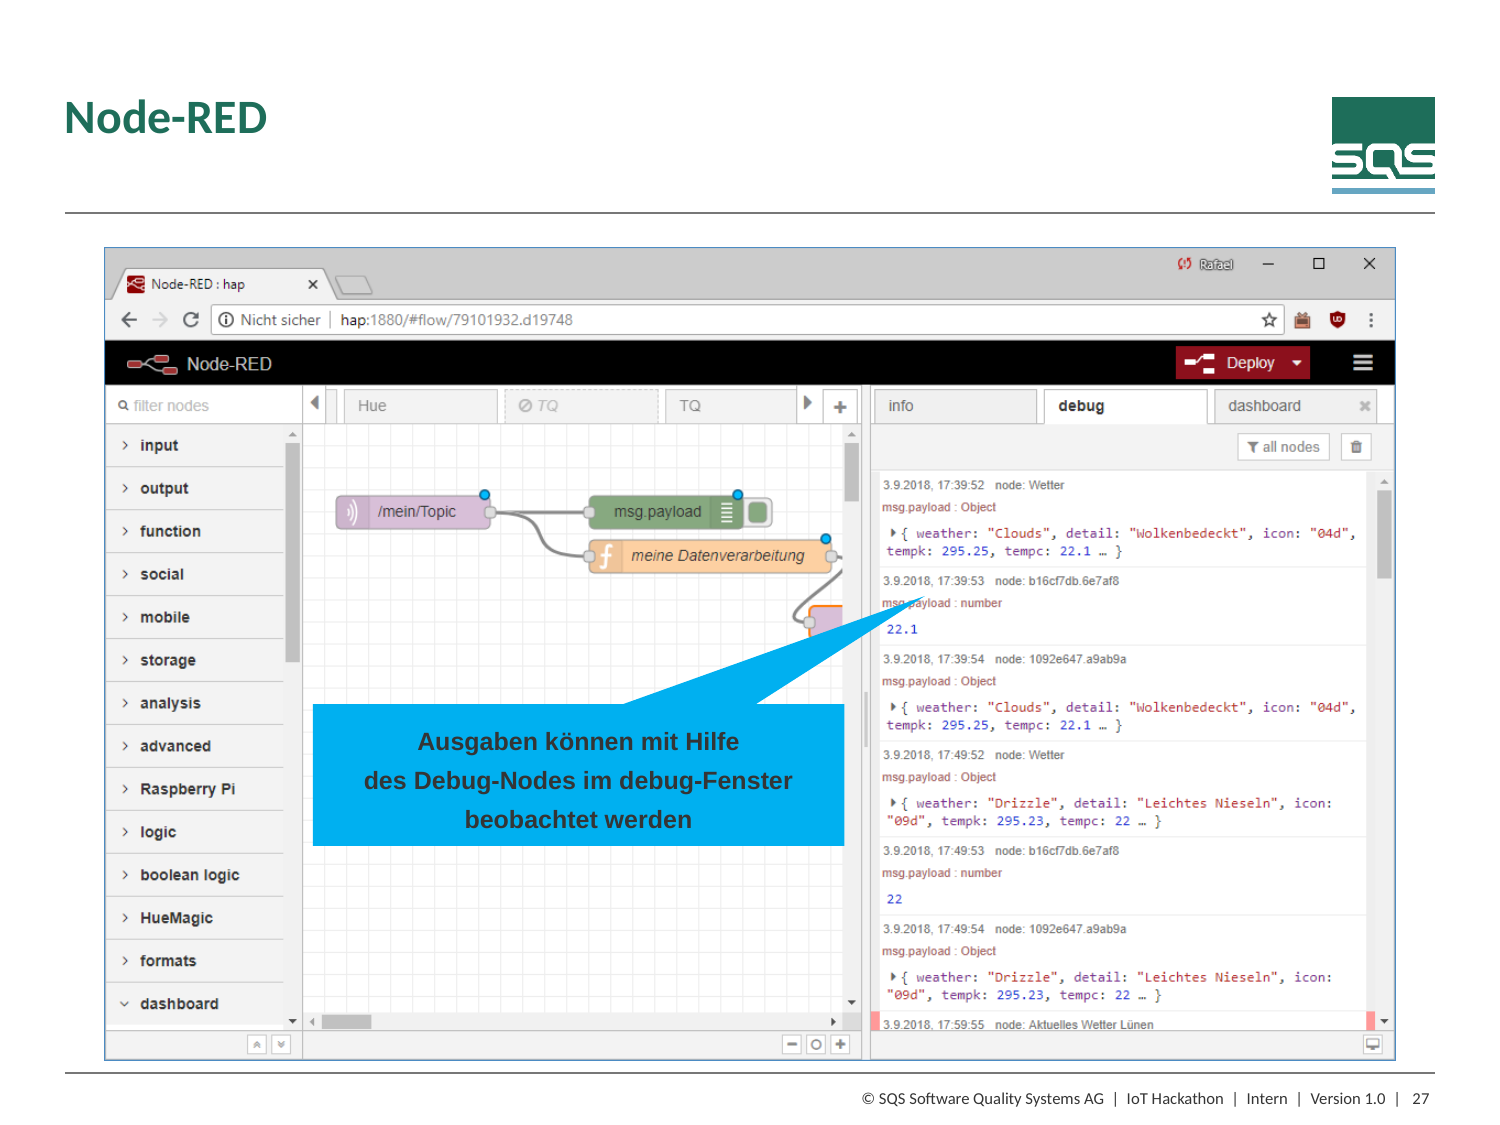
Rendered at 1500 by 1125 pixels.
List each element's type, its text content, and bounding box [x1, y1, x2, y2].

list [104, 247, 1396, 1061]
slide_number 27 [1406, 1089, 1436, 1111]
picture [1332, 97, 1435, 194]
title Node-RED [64, 90, 1317, 209]
footer © SQS Software Quality Systems AG | IoT Hackathon | Intern | Version 1.0 | [64, 1089, 1406, 1112]
